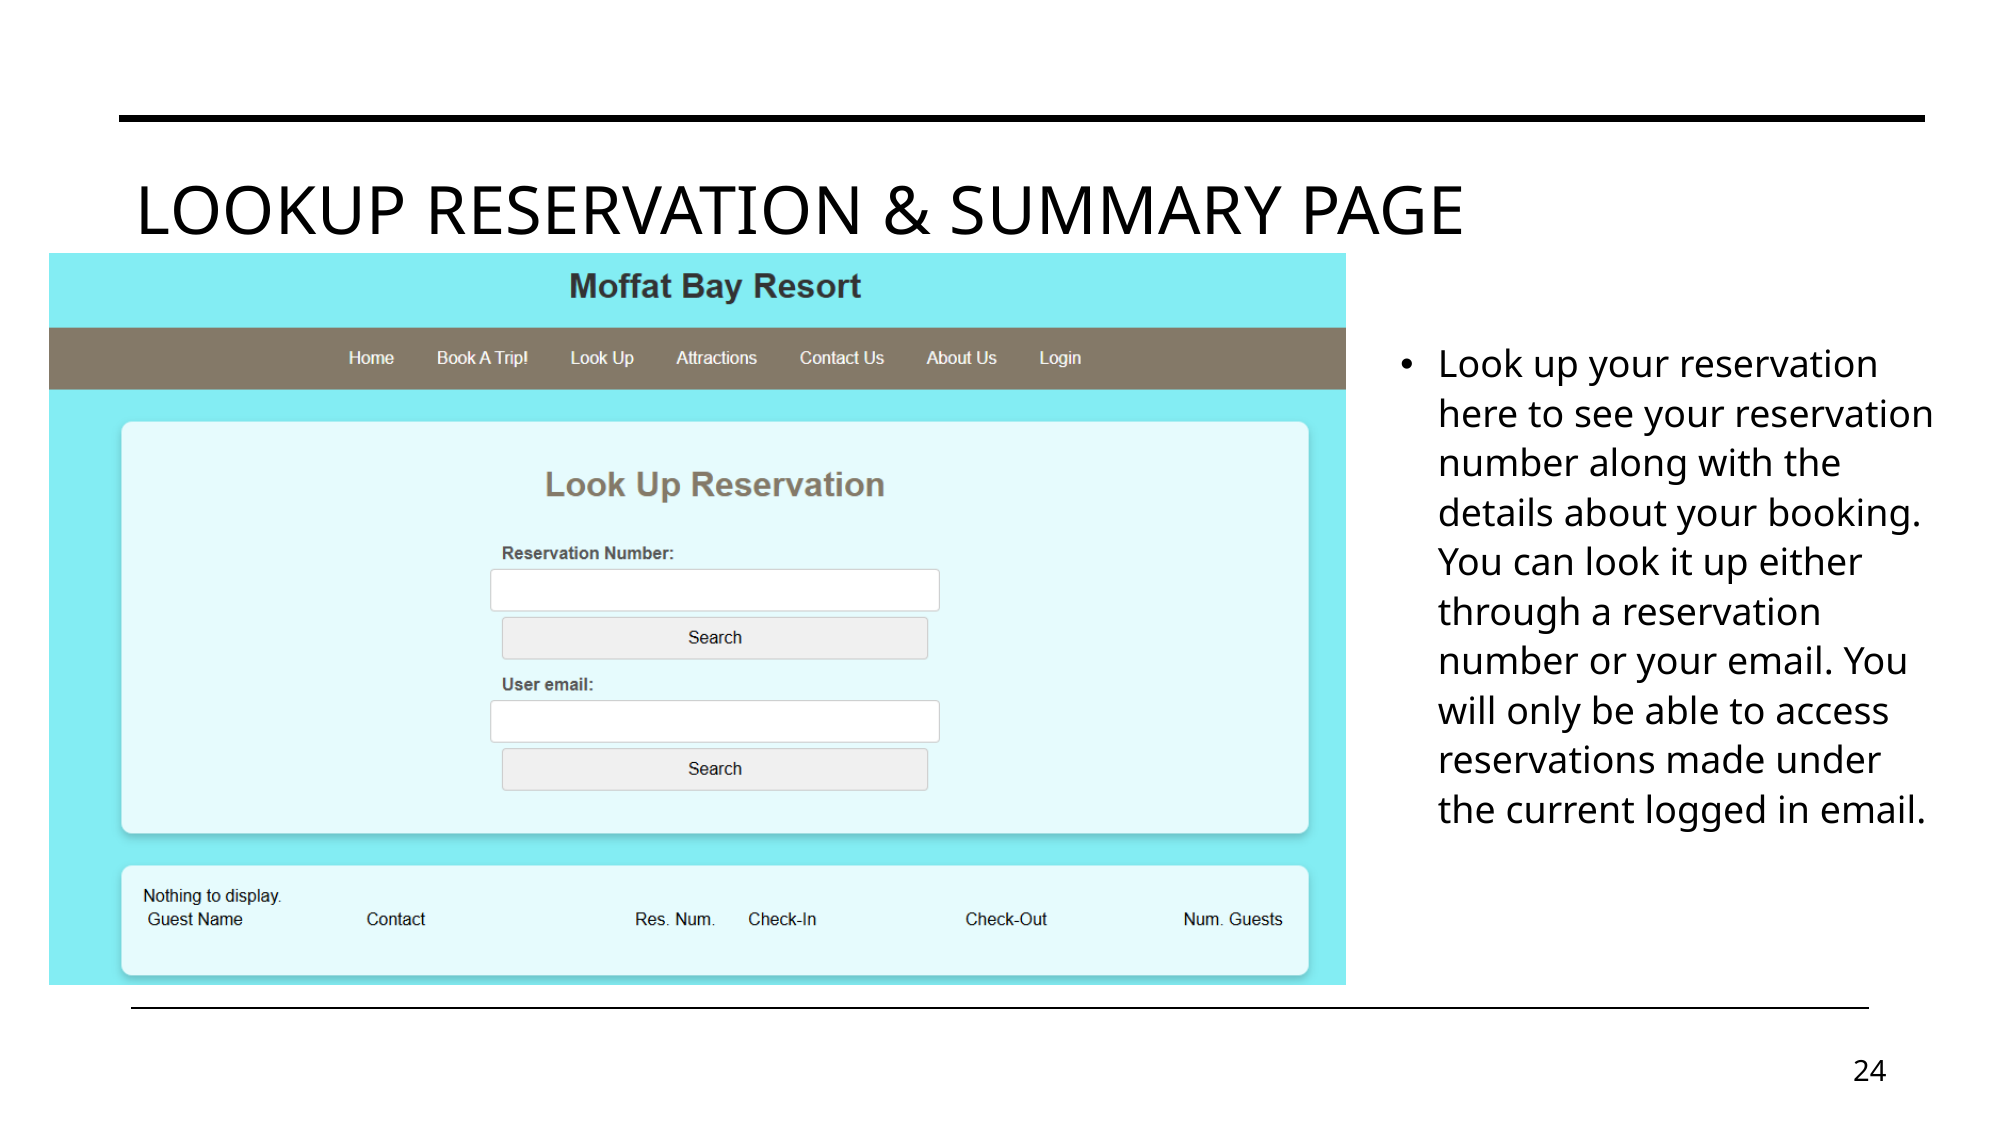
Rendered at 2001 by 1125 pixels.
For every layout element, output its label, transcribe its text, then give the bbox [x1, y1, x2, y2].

picture [49, 253, 1346, 985]
slide_number 24 [1791, 1042, 1902, 1103]
title Lookup Reservation & summary page [120, 160, 1931, 271]
list Look up your reservation here to see your reservation number along with the details about your booking. You can look it up either through a reservation number or your email. You will only be able to access reservations made under the current logged in email. [1385, 328, 1951, 927]
